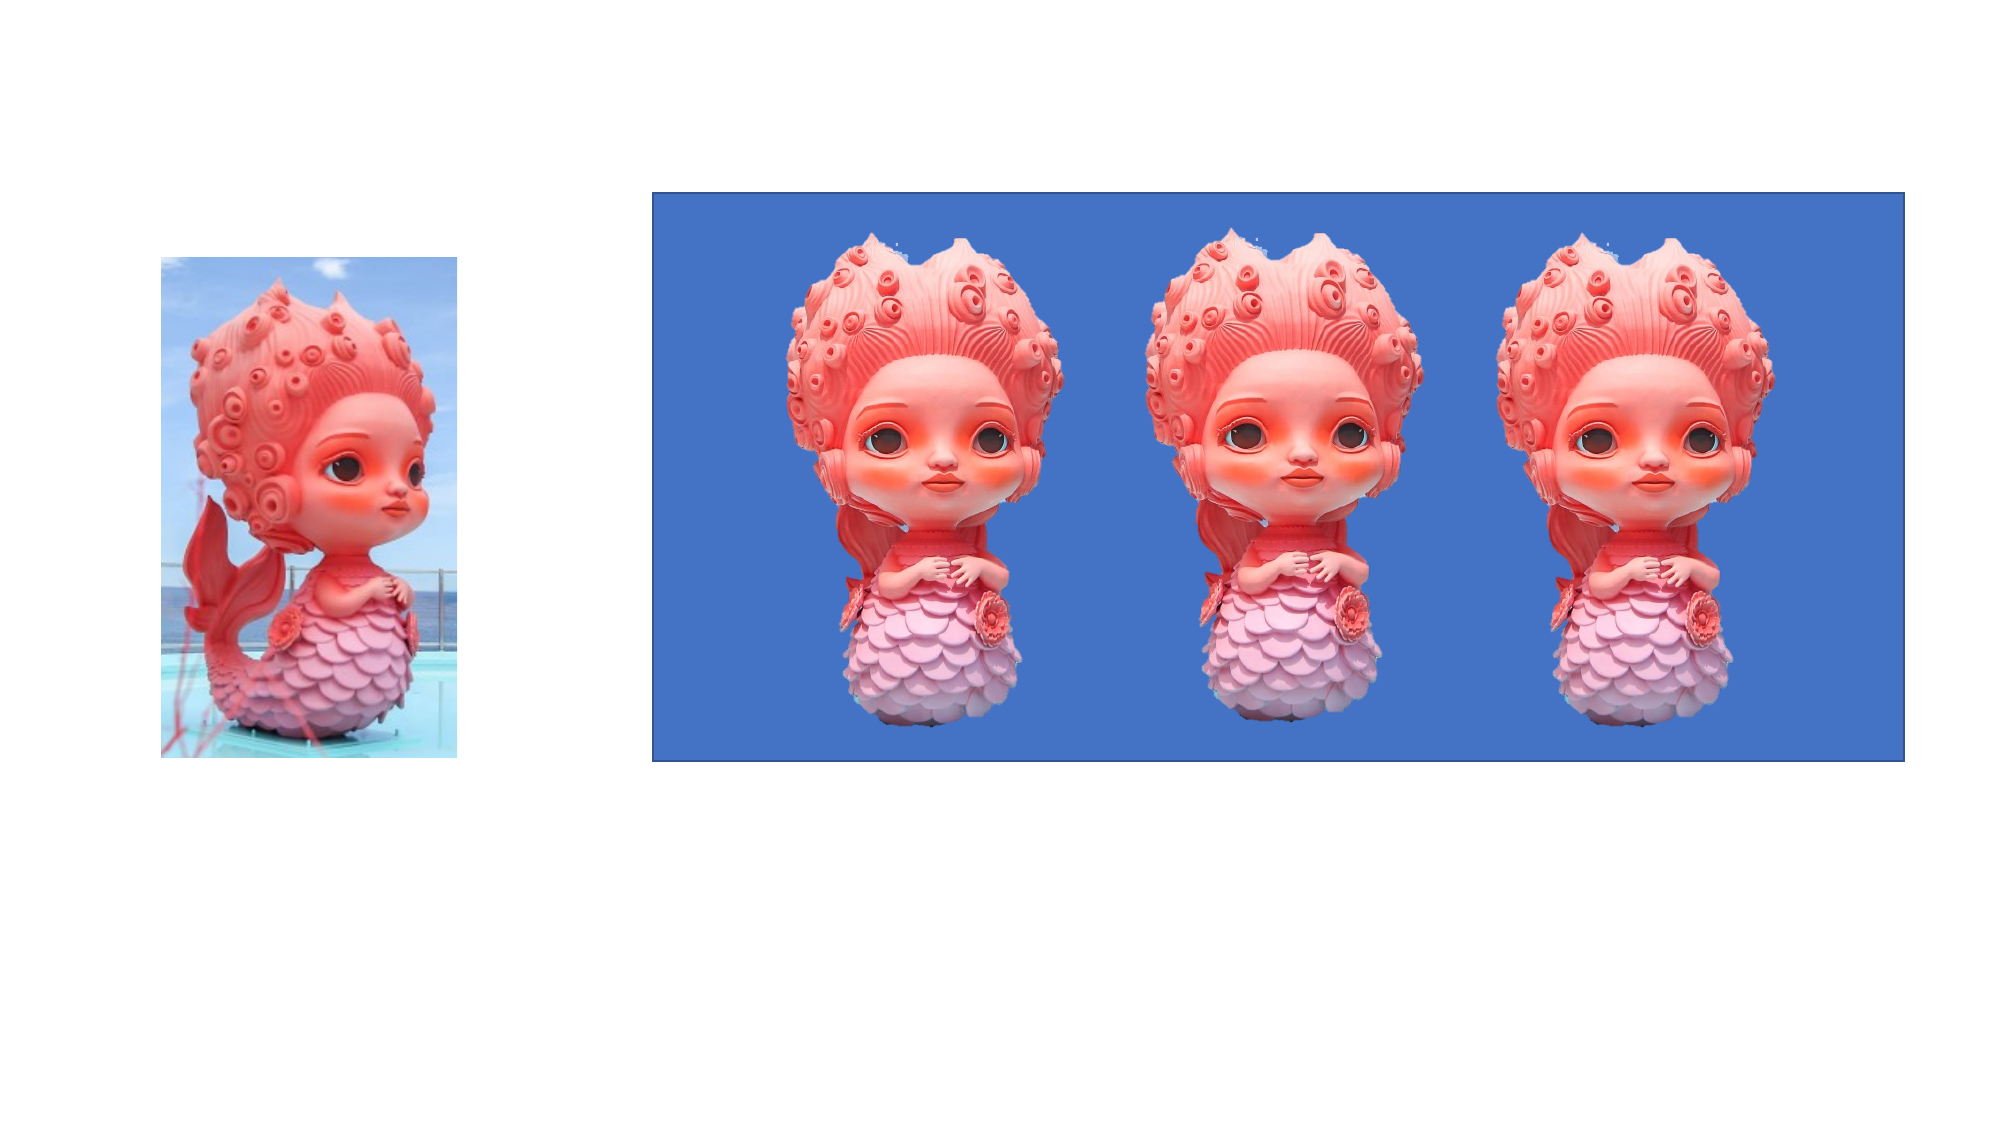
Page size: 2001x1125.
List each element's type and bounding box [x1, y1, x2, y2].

picture [160, 257, 458, 758]
text_box [652, 192, 1904, 762]
